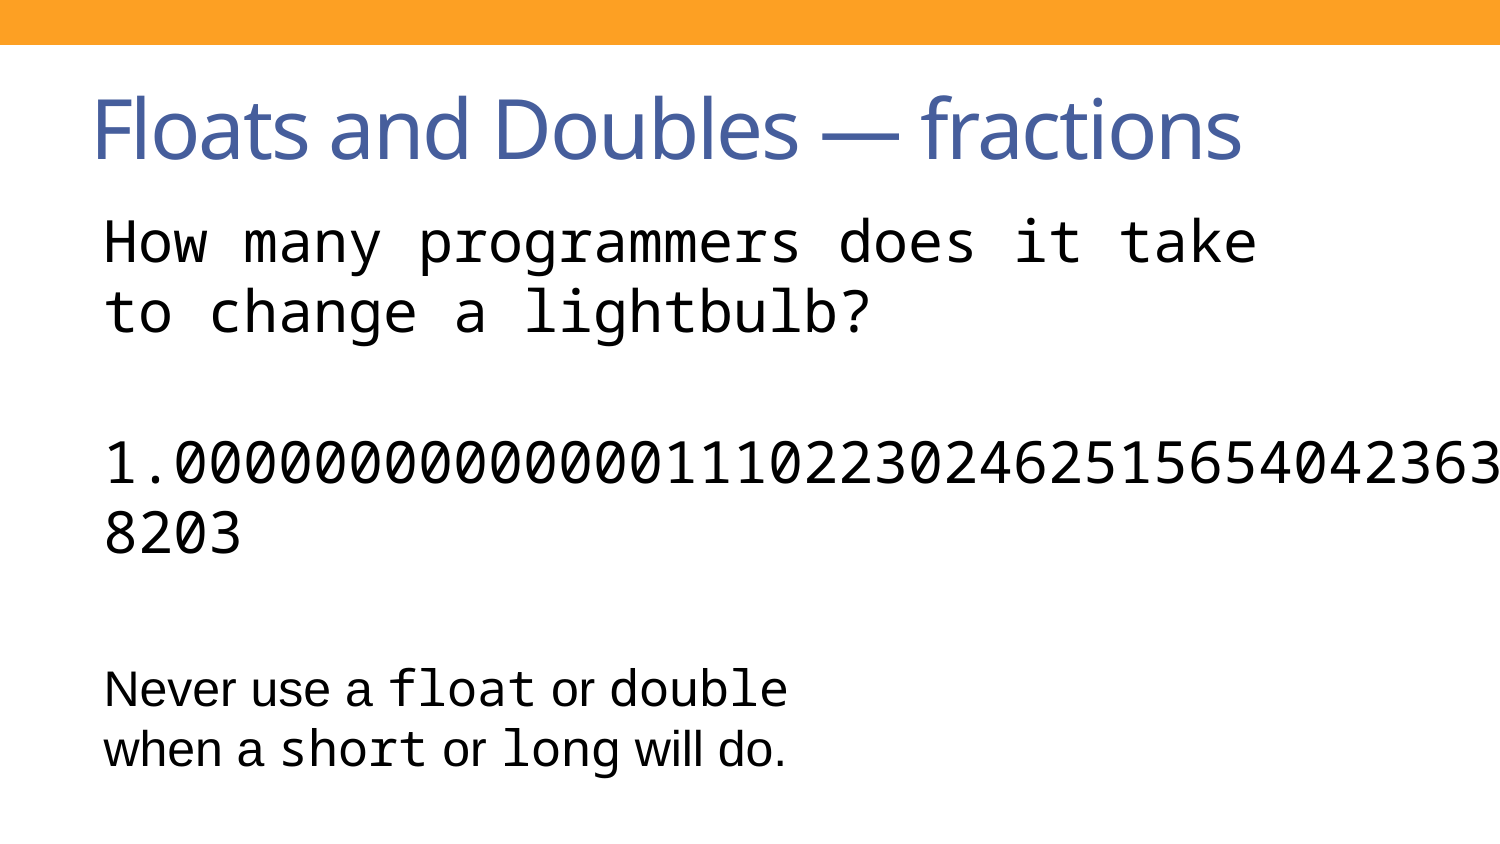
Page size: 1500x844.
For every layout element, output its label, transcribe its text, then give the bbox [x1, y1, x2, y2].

title Floats and Doubles — fractions [75, 65, 1425, 188]
list How many programmers does it take to change a lightbulb? 1.0000000000000011102230246251565404236316680908203 Never use a float or double when a short or long will do. [88, 196, 1500, 800]
